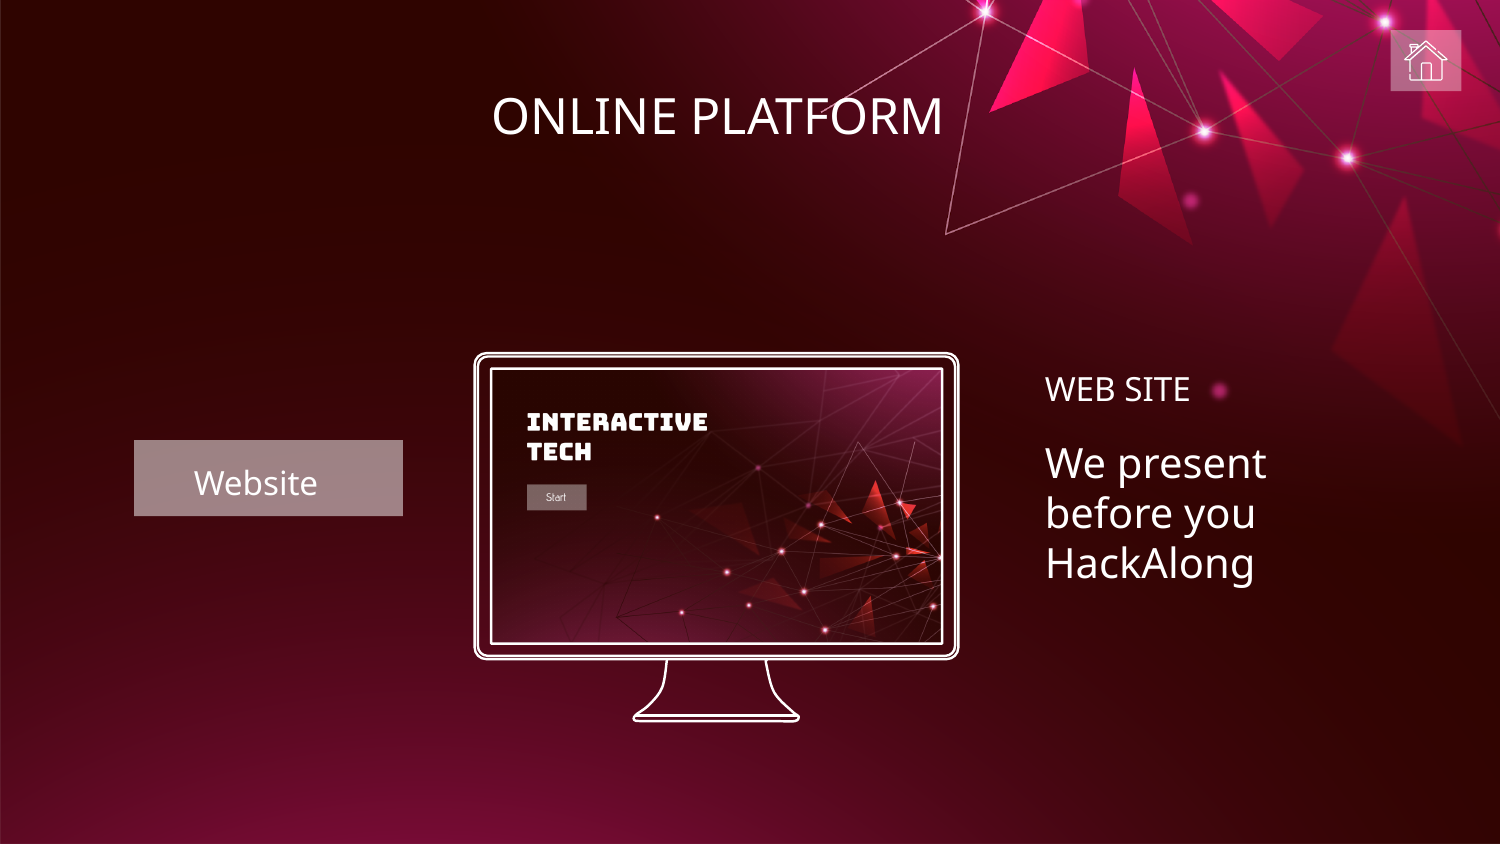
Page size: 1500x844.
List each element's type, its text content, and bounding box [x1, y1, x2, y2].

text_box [473, 351, 960, 723]
title ONLINE PLATFORM [476, 69, 1344, 203]
list We present before you HackAlong [1029, 421, 1322, 683]
subtitle Website [156, 447, 357, 503]
subtitle WEB SITE [1029, 359, 1365, 424]
picture [0, 0, 1500, 844]
text_box [134, 440, 403, 517]
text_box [1390, 29, 1462, 92]
